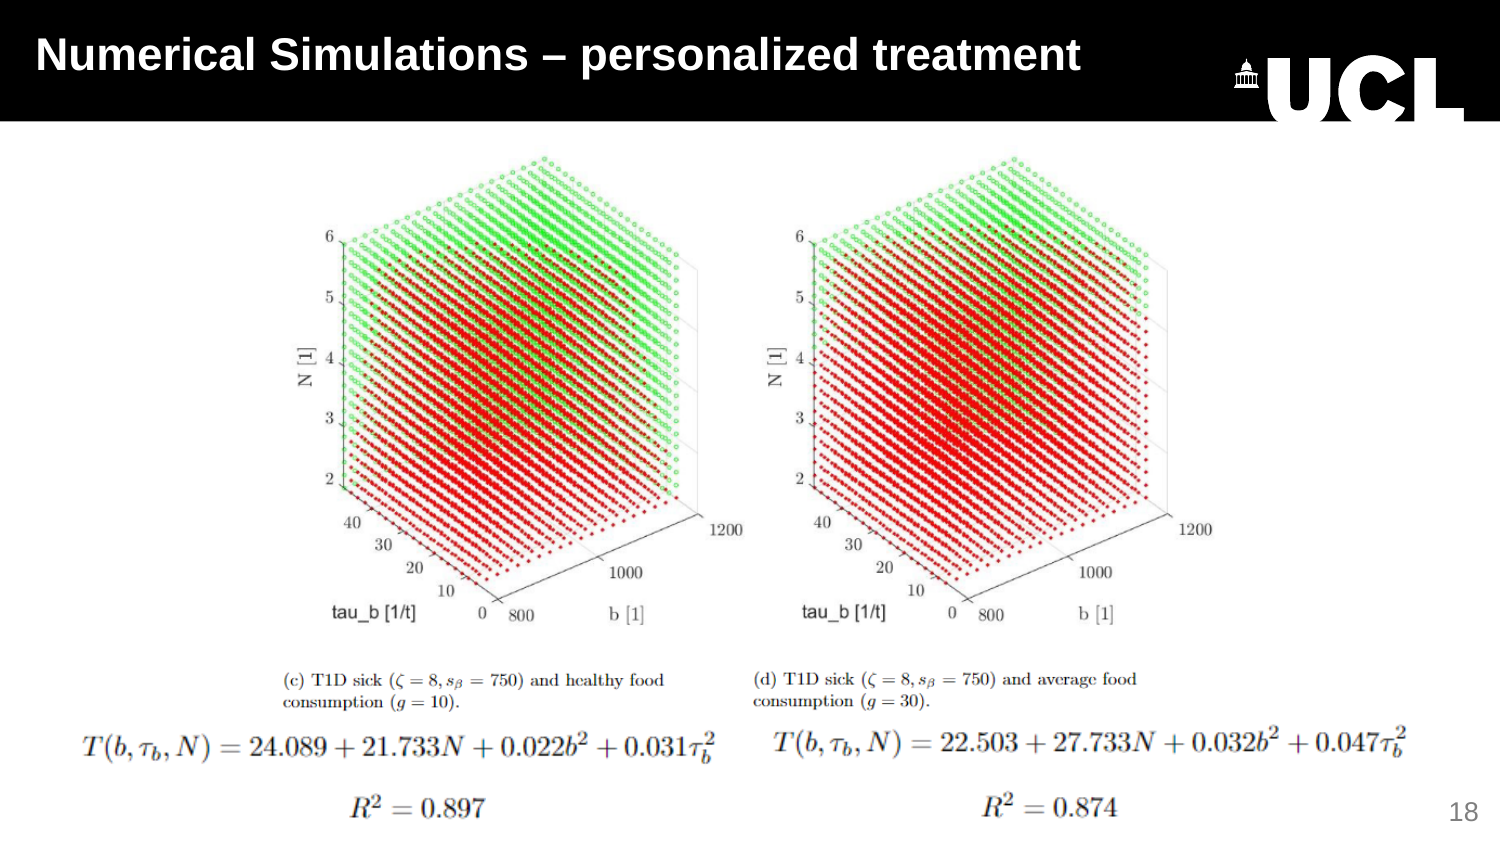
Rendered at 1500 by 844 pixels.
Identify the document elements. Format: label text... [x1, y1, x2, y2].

picture [71, 721, 731, 780]
picture [980, 788, 1120, 829]
slide_number 18 [1403, 779, 1494, 844]
picture [1234, 58, 1259, 88]
list Numerical Simulations – personalized treatment [35, 35, 1141, 84]
picture [347, 792, 486, 829]
picture [277, 141, 1415, 775]
